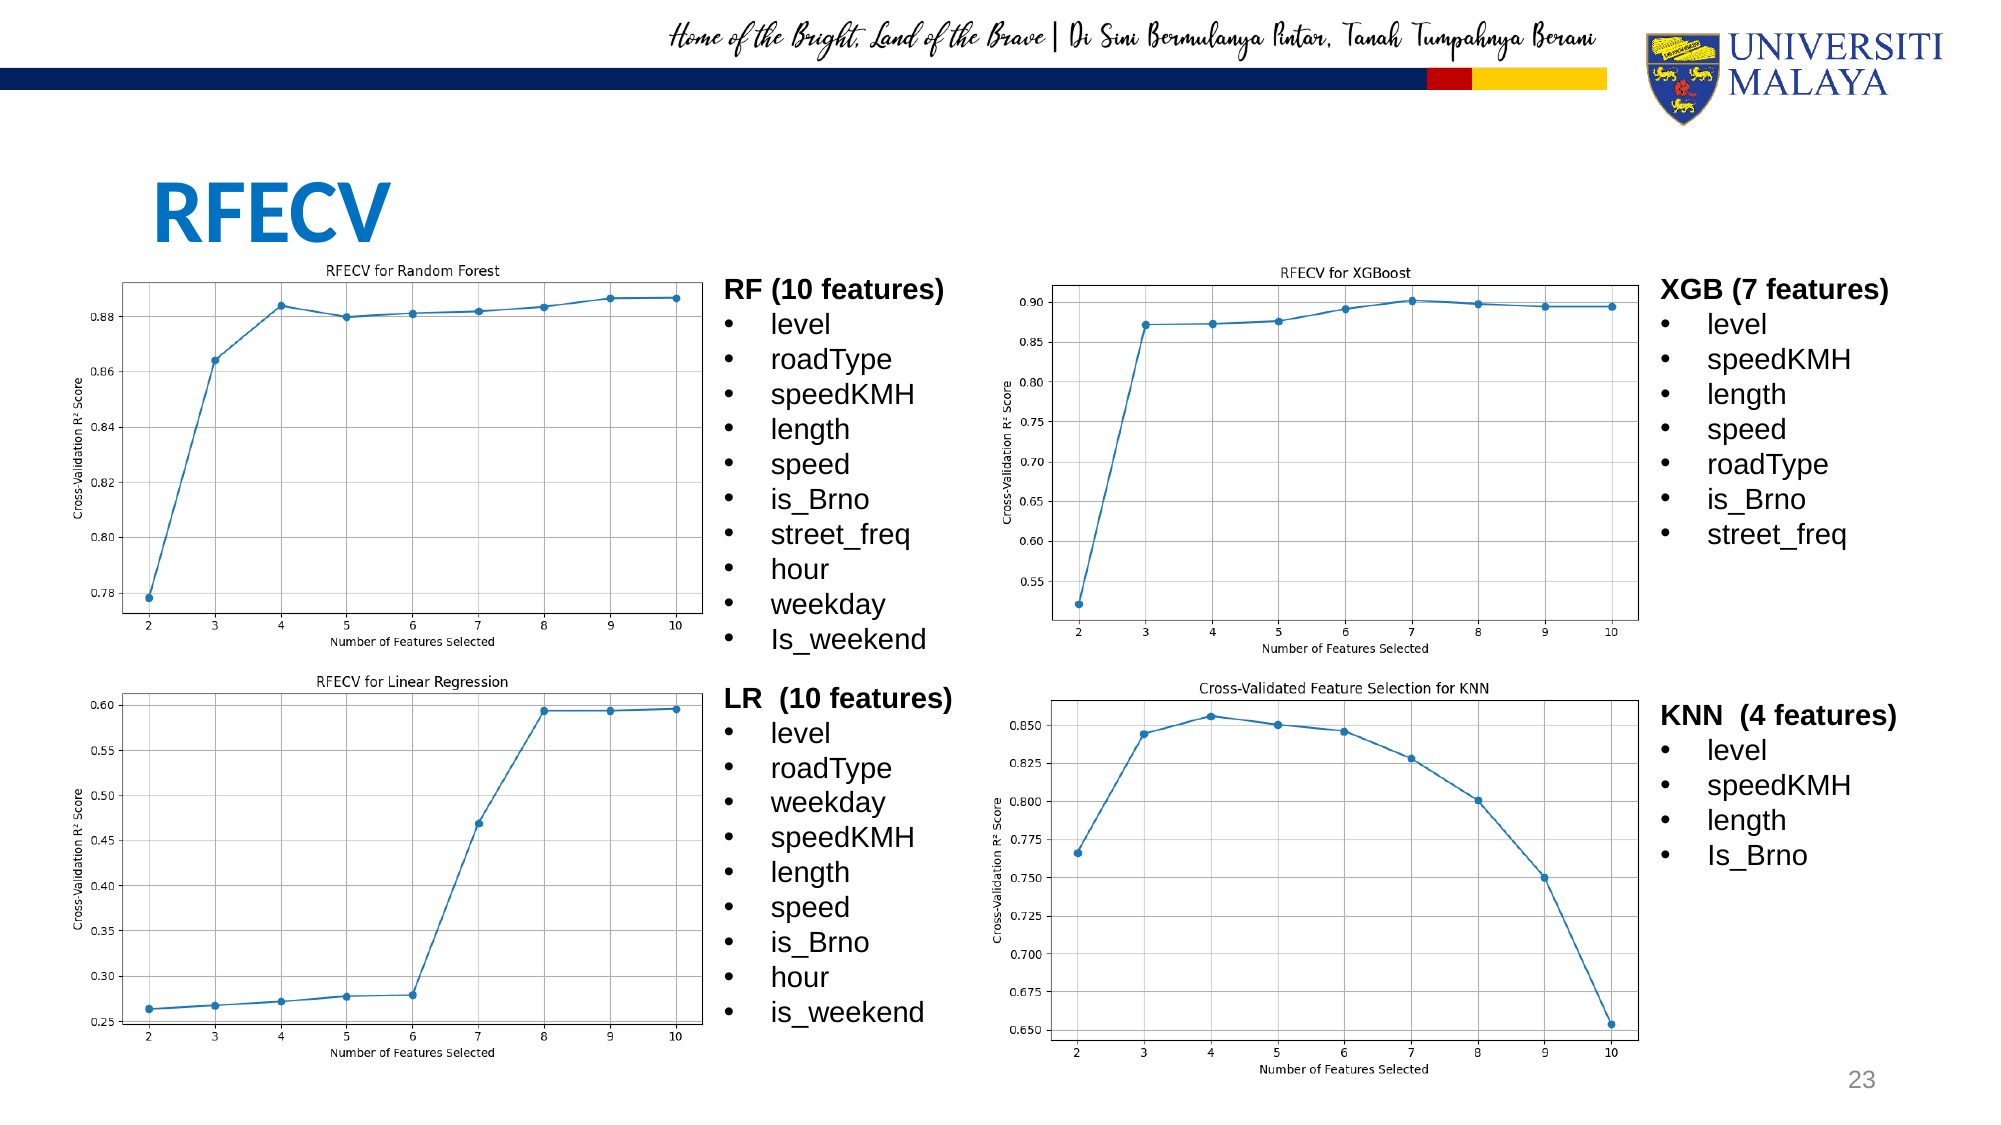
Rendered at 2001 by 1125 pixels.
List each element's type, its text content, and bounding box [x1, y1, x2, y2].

picture [984, 673, 1646, 1084]
picture [661, 0, 2000, 212]
slide_number 23 [1491, 1053, 1892, 1103]
picture [65, 256, 710, 656]
picture [65, 666, 710, 1067]
title RFECV [137, 97, 1863, 263]
text_box KNN (4 features) level speedKMH length Is_Brno [1650, 689, 1986, 879]
text_box XGB (7 features) level speedKMH length speed roadType is_Brno street_freq [1650, 263, 1986, 558]
picture [994, 258, 1646, 663]
text_box LR (10 features) level roadType weekday speedKMH length speed is_Brno hour is_weekend [714, 671, 992, 1036]
text_box RF (10 features) level roadType speedKMH length speed is_Brno street_freq hour weekday Is_weekend [710, 263, 989, 663]
